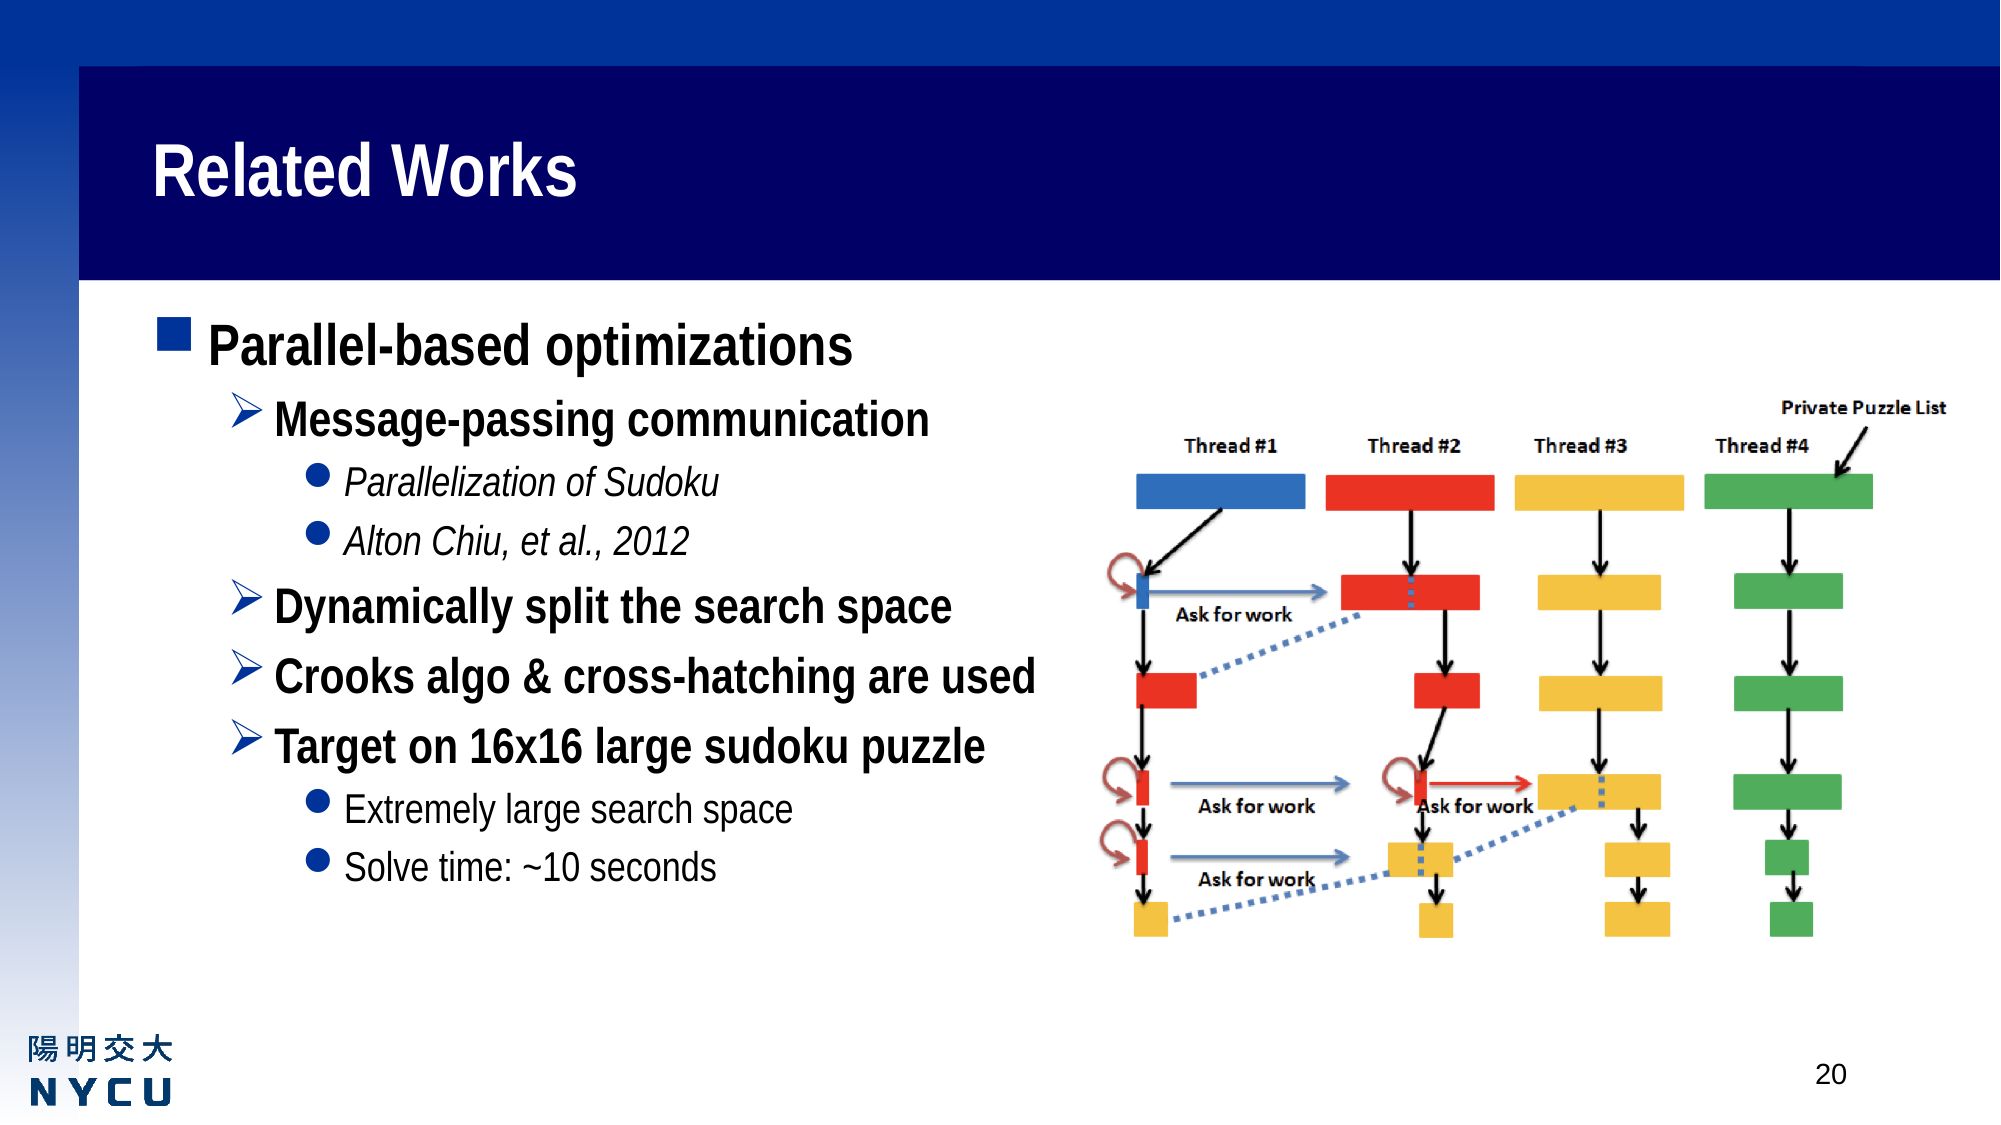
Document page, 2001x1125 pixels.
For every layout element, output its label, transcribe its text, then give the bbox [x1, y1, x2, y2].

title Related Works [137, 66, 1863, 278]
slide_number 20 [1412, 1042, 1863, 1103]
list Parallel-based optimizations Message-passing communication Parallelization of Sudoku Alton Chiu, et al., 2012 Dynamically split the search space Crooks algo & cross-hatching are used Target on 16x16 large sudoku puzzle Extremely large search space Solve time: ~10 seconds [137, 299, 1863, 1014]
picture [1094, 372, 1971, 940]
picture [29, 1034, 172, 1106]
